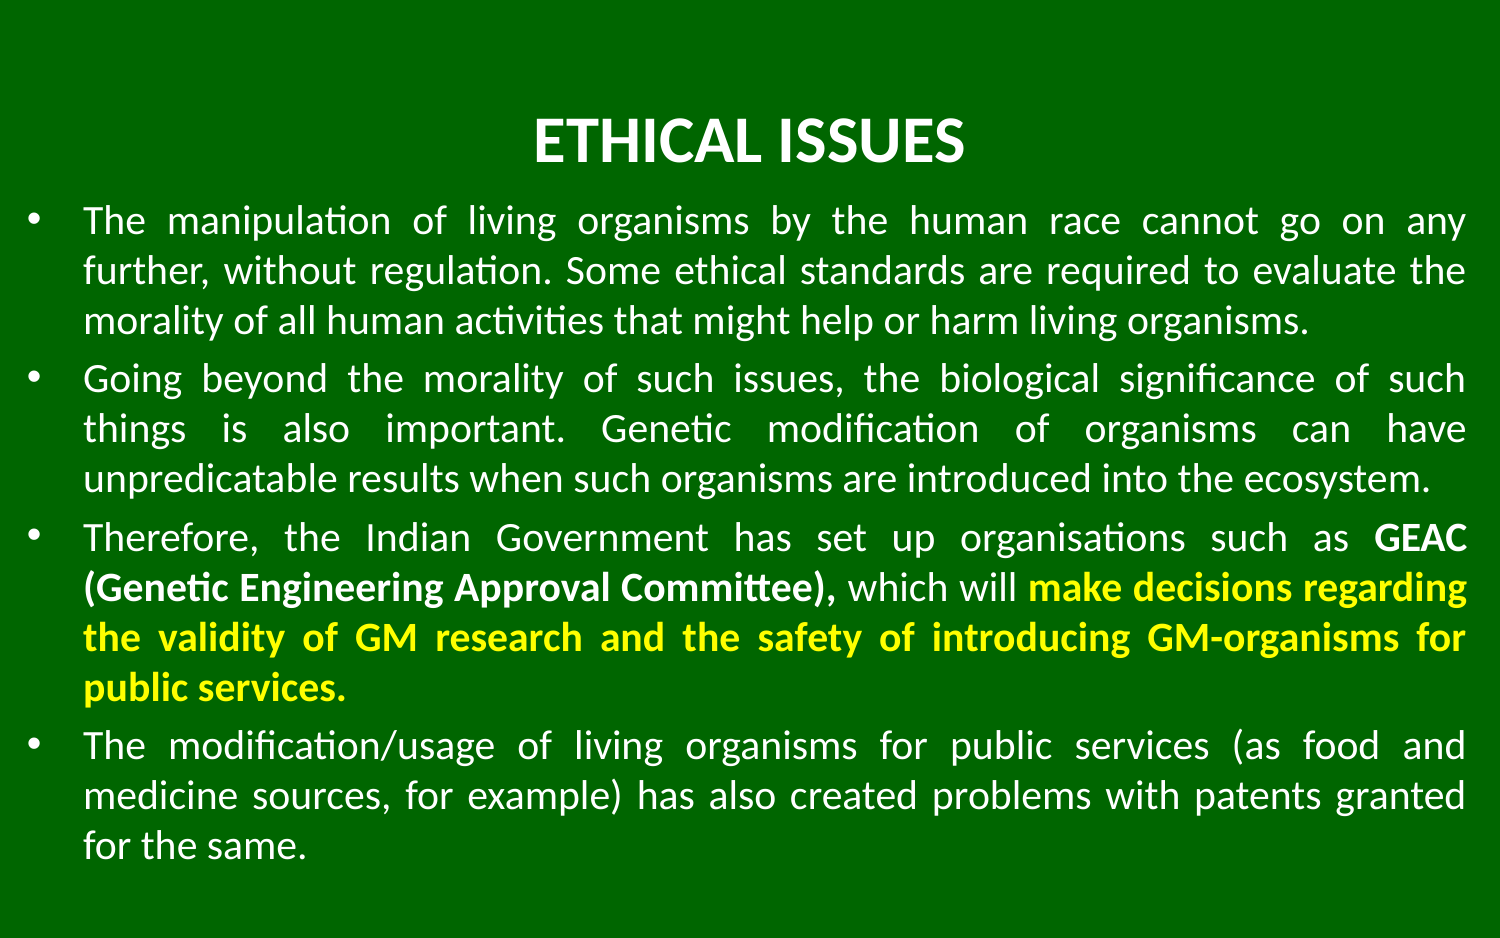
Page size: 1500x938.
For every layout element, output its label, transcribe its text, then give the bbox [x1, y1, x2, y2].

title ETHICAL ISSUES [75, 65, 1425, 185]
list The manipulation of living organisms by the human race cannot go on any further, without regulation. Some ethical standards are required to evaluate the morality of all human activities that might help or harm living organisms. Going beyond the morality of such issues, the biological significance of such things is also important. Genetic modification of organisms can have unpredicatable results when such organisms are introduced into the ecosystem. Therefore, the Indian Government has set up organisations such as GEAC (Genetic Engineering Approval Committee), which will make decisions regarding the validity of GM research and the safety of introducing GM-organisms for public services. The modification/usage of living organisms for public services (as food and medicine sources, for example) has also created problems with patents granted for the same. [11, 185, 1483, 918]
